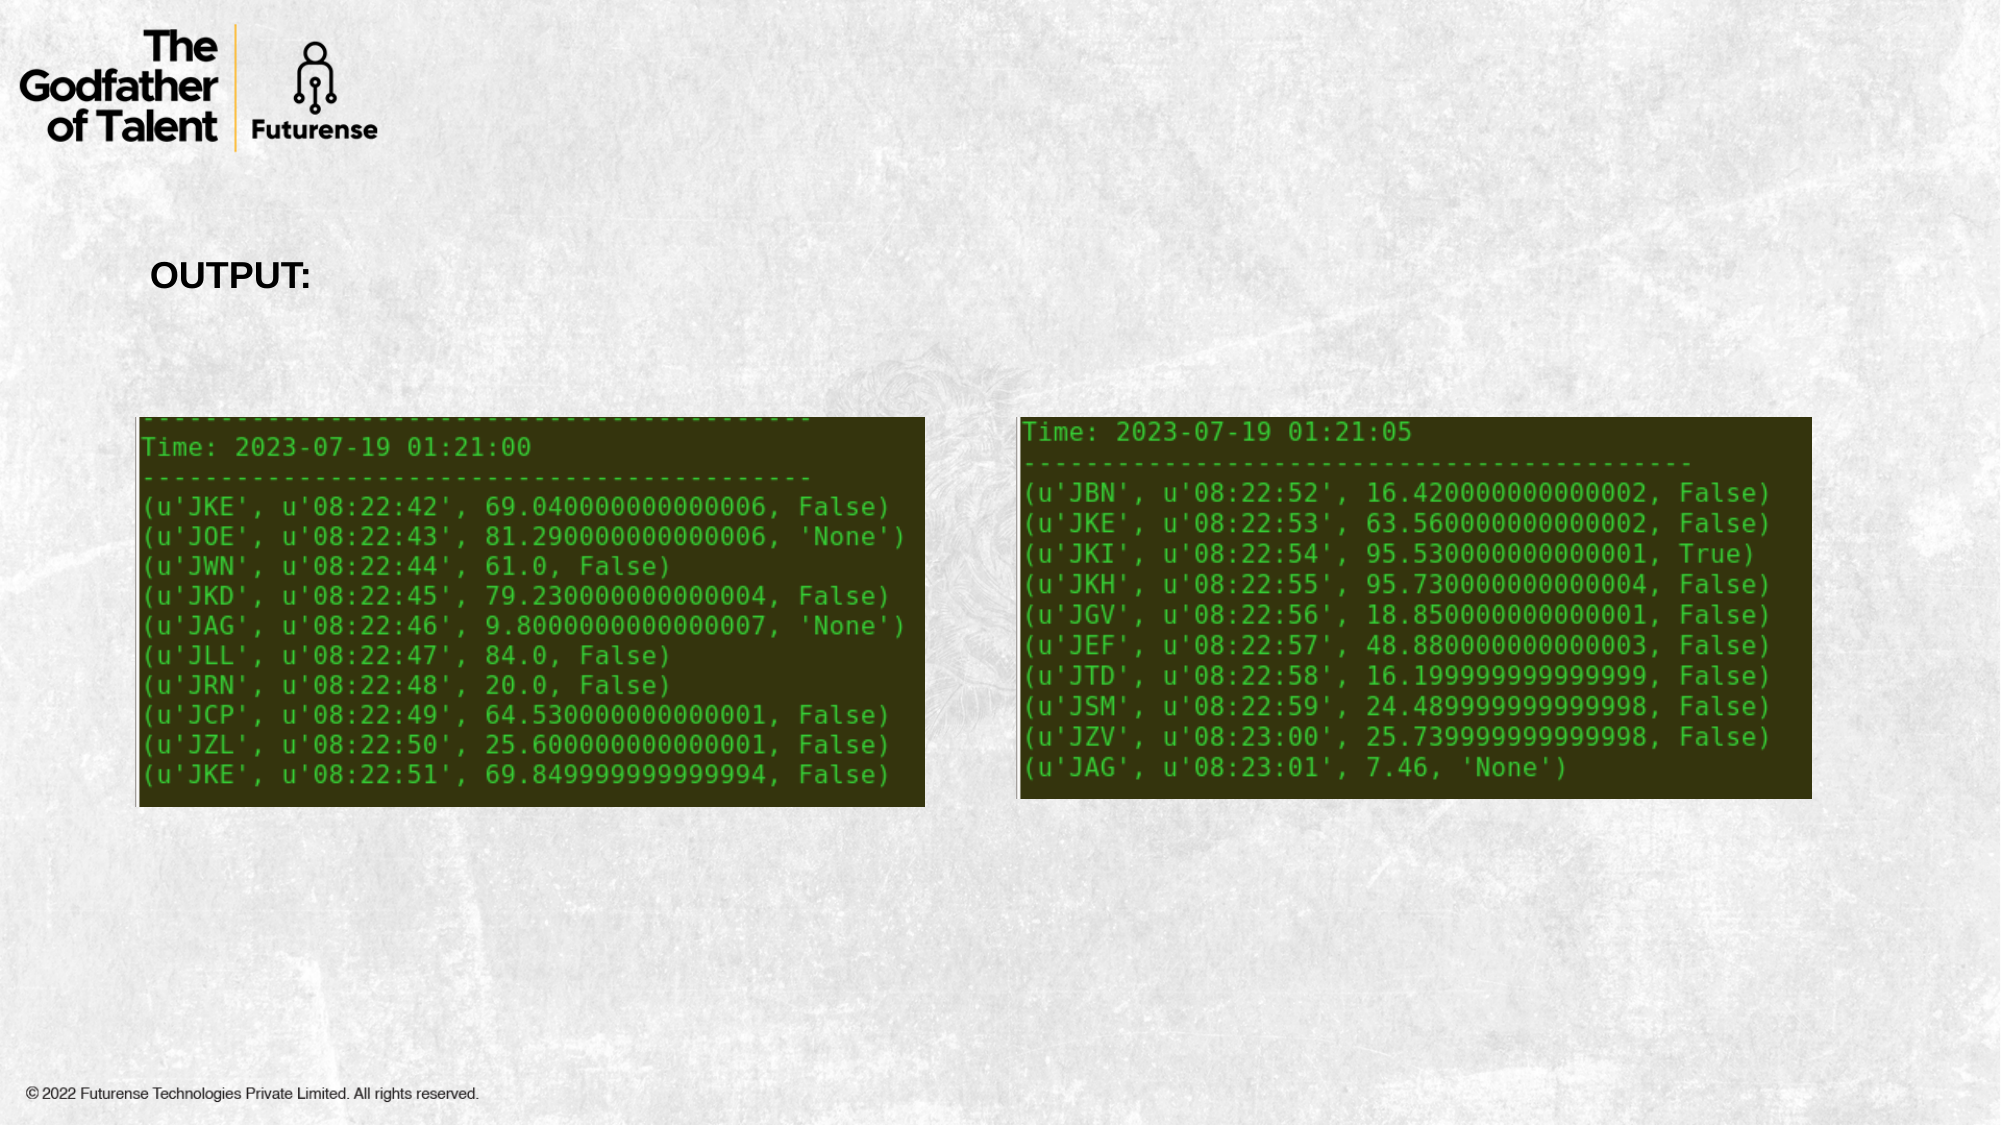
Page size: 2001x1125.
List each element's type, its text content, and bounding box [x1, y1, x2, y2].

text_box OUTPUT: [135, 243, 900, 304]
picture [0, 0, 2001, 1125]
